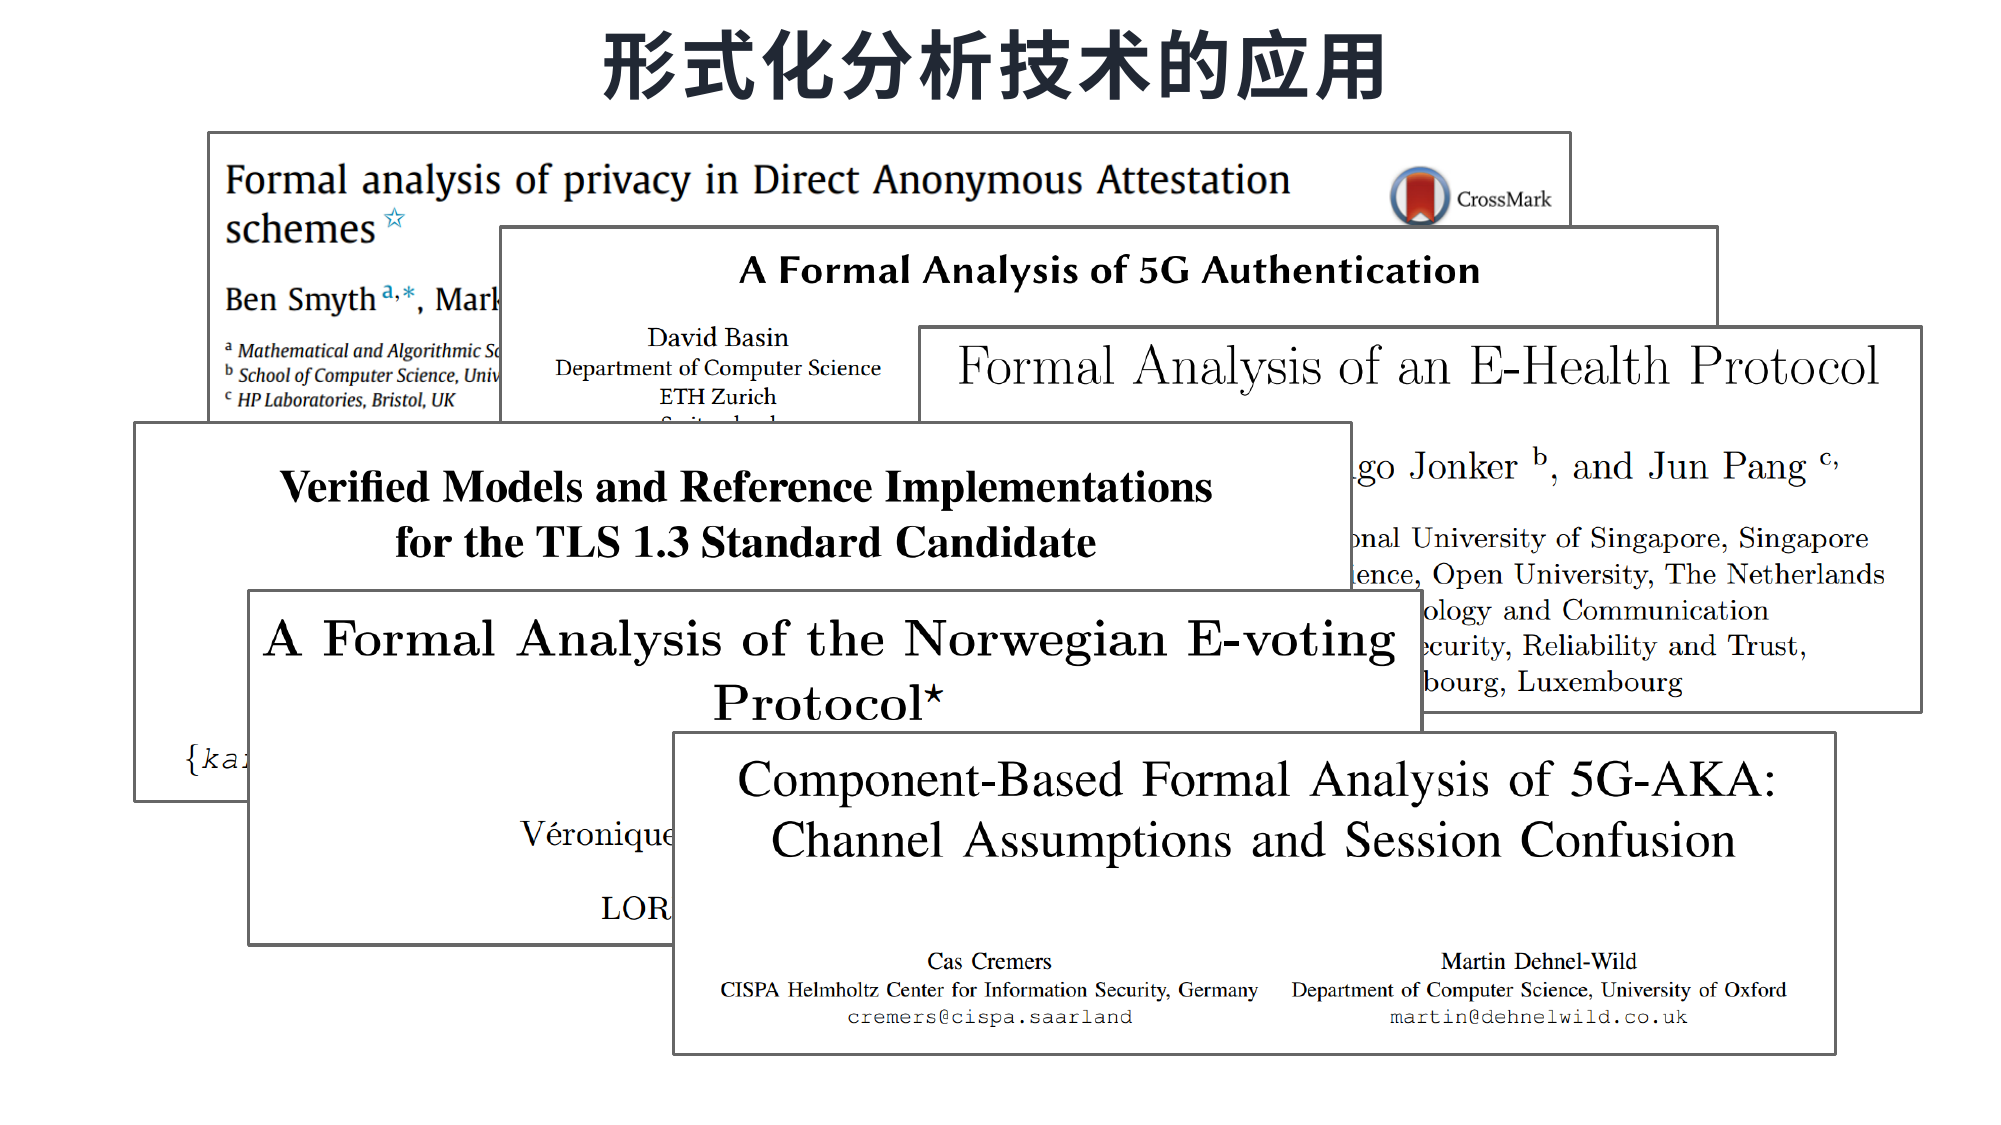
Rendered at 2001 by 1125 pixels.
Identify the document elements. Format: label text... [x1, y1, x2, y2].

picture [136, 134, 1920, 1054]
title 形式化分析技术的应用 [40, 14, 1953, 113]
